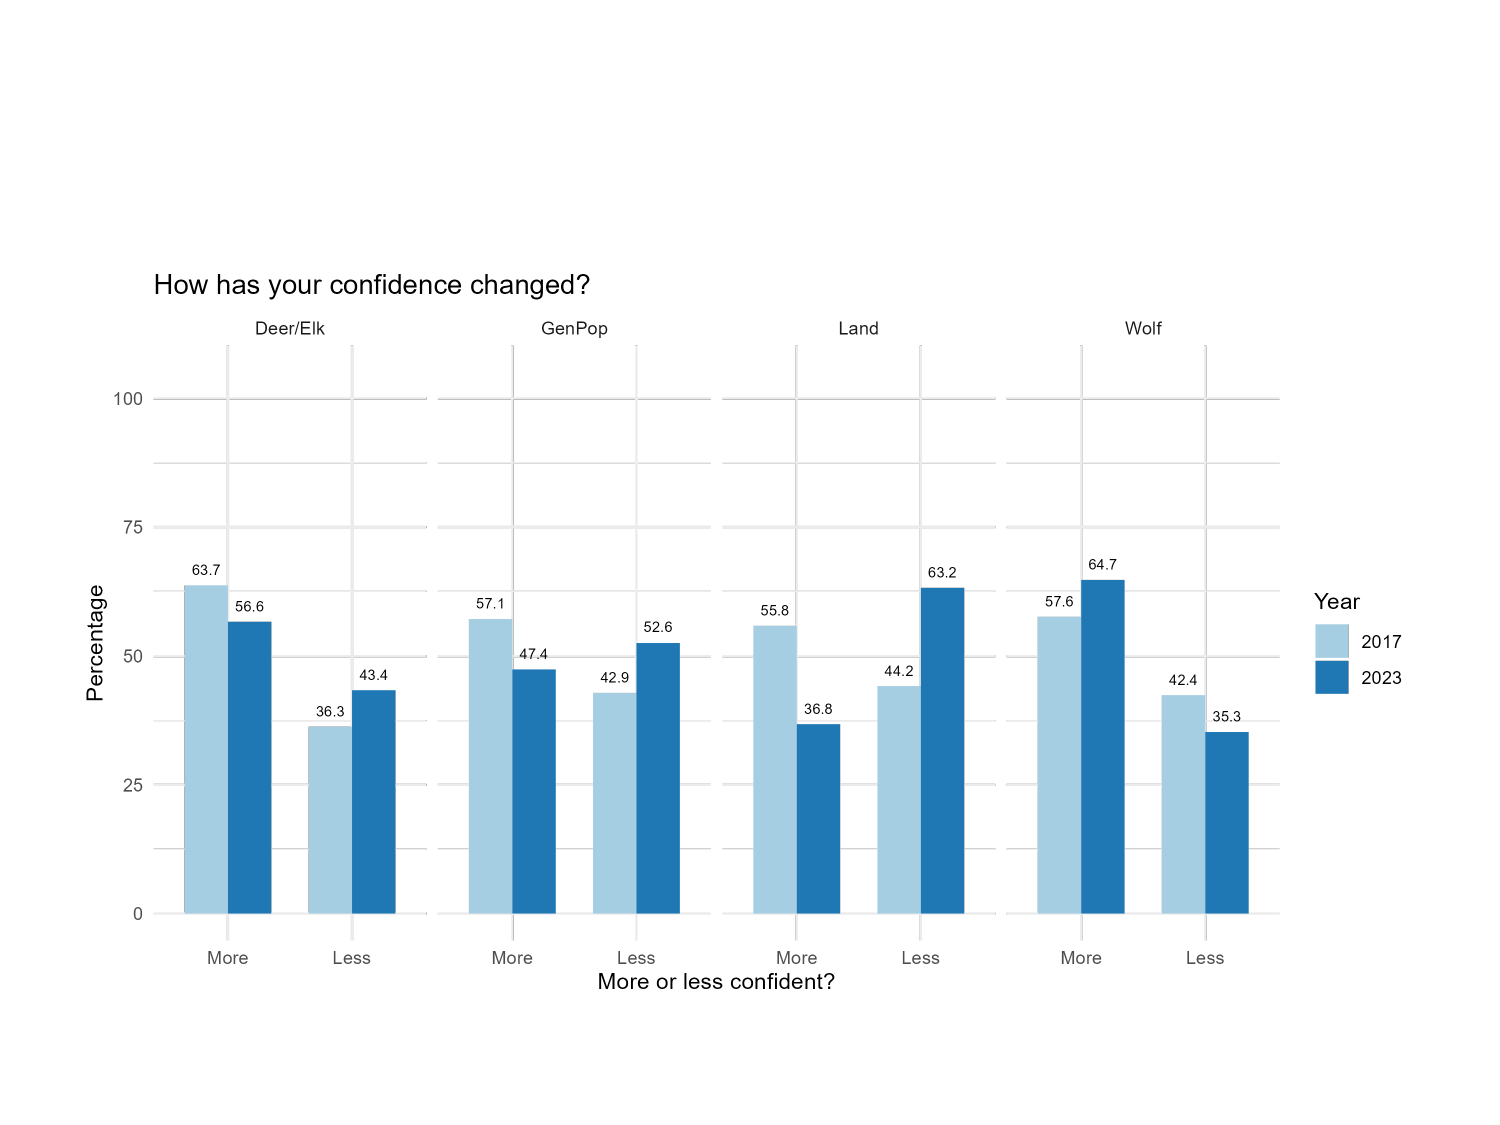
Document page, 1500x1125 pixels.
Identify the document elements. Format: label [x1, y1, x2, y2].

list [74, 262, 1426, 1006]
